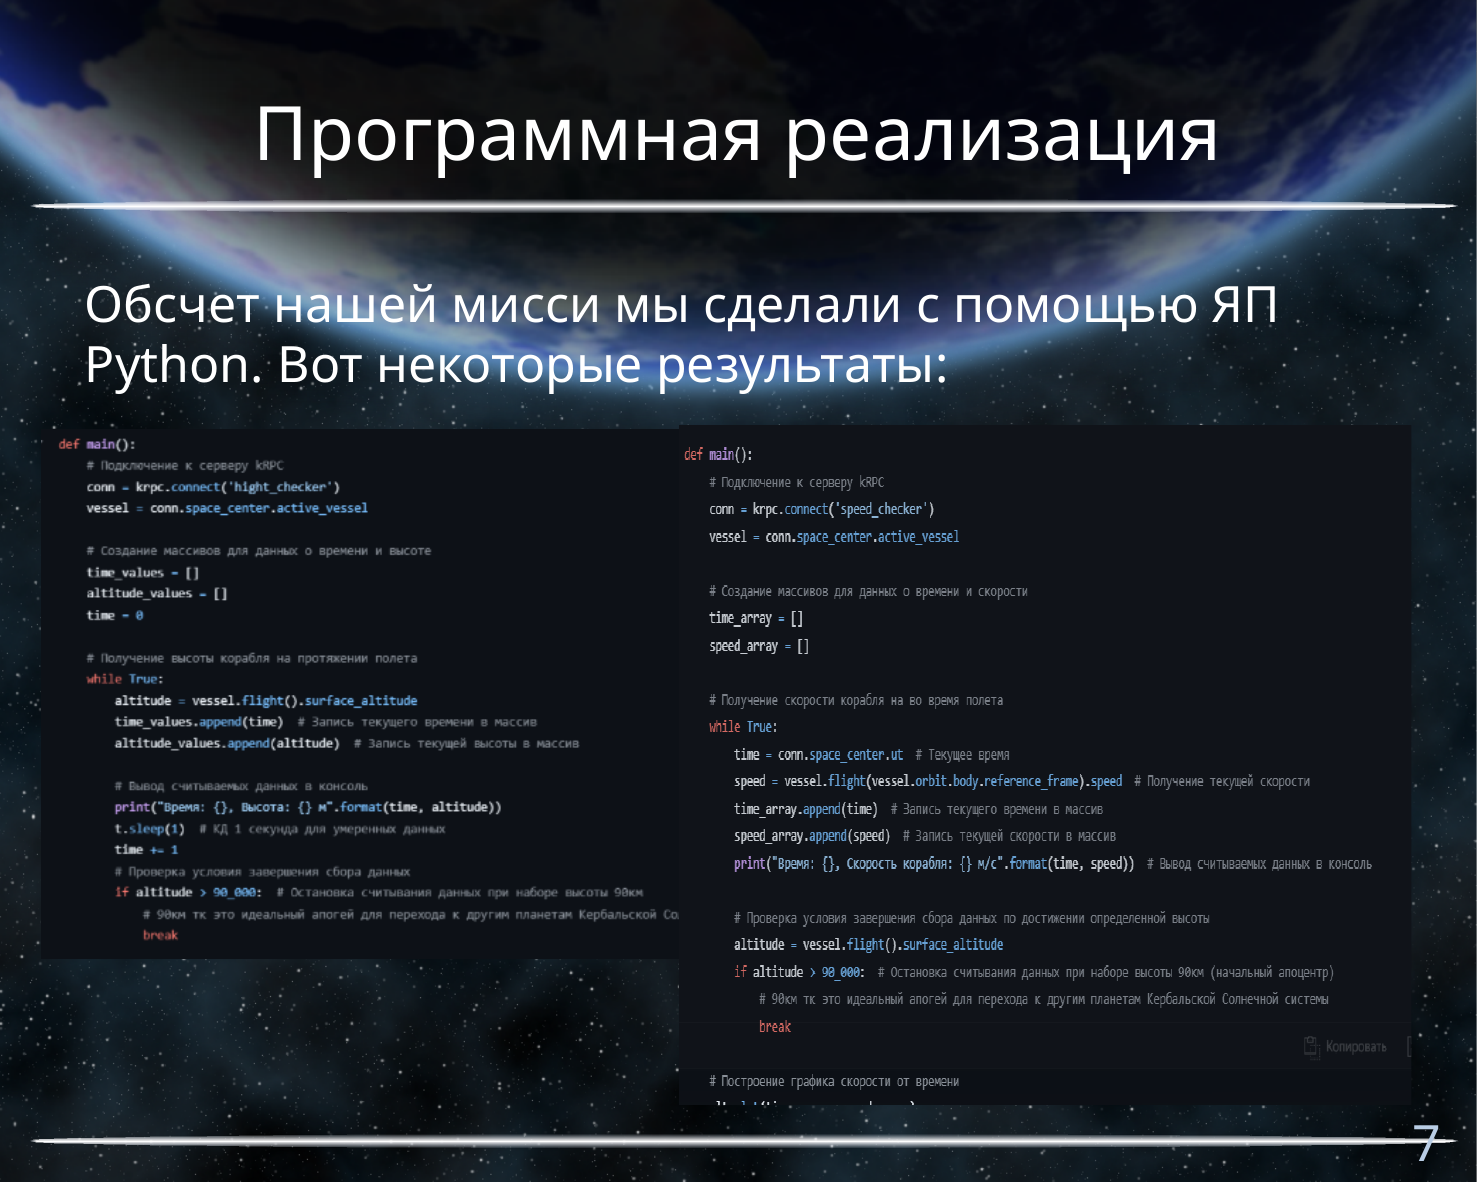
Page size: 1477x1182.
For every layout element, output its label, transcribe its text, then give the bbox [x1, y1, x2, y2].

list Обсчет нашей мисси мы cделали с помощью ЯП Python. Вот некоторые результаты: [70, 264, 1367, 407]
text_box 7 [1397, 1104, 1469, 1179]
title Программная реализация [73, 55, 1403, 183]
picture [0, 0, 1477, 1182]
text_box [677, 423, 1414, 1106]
